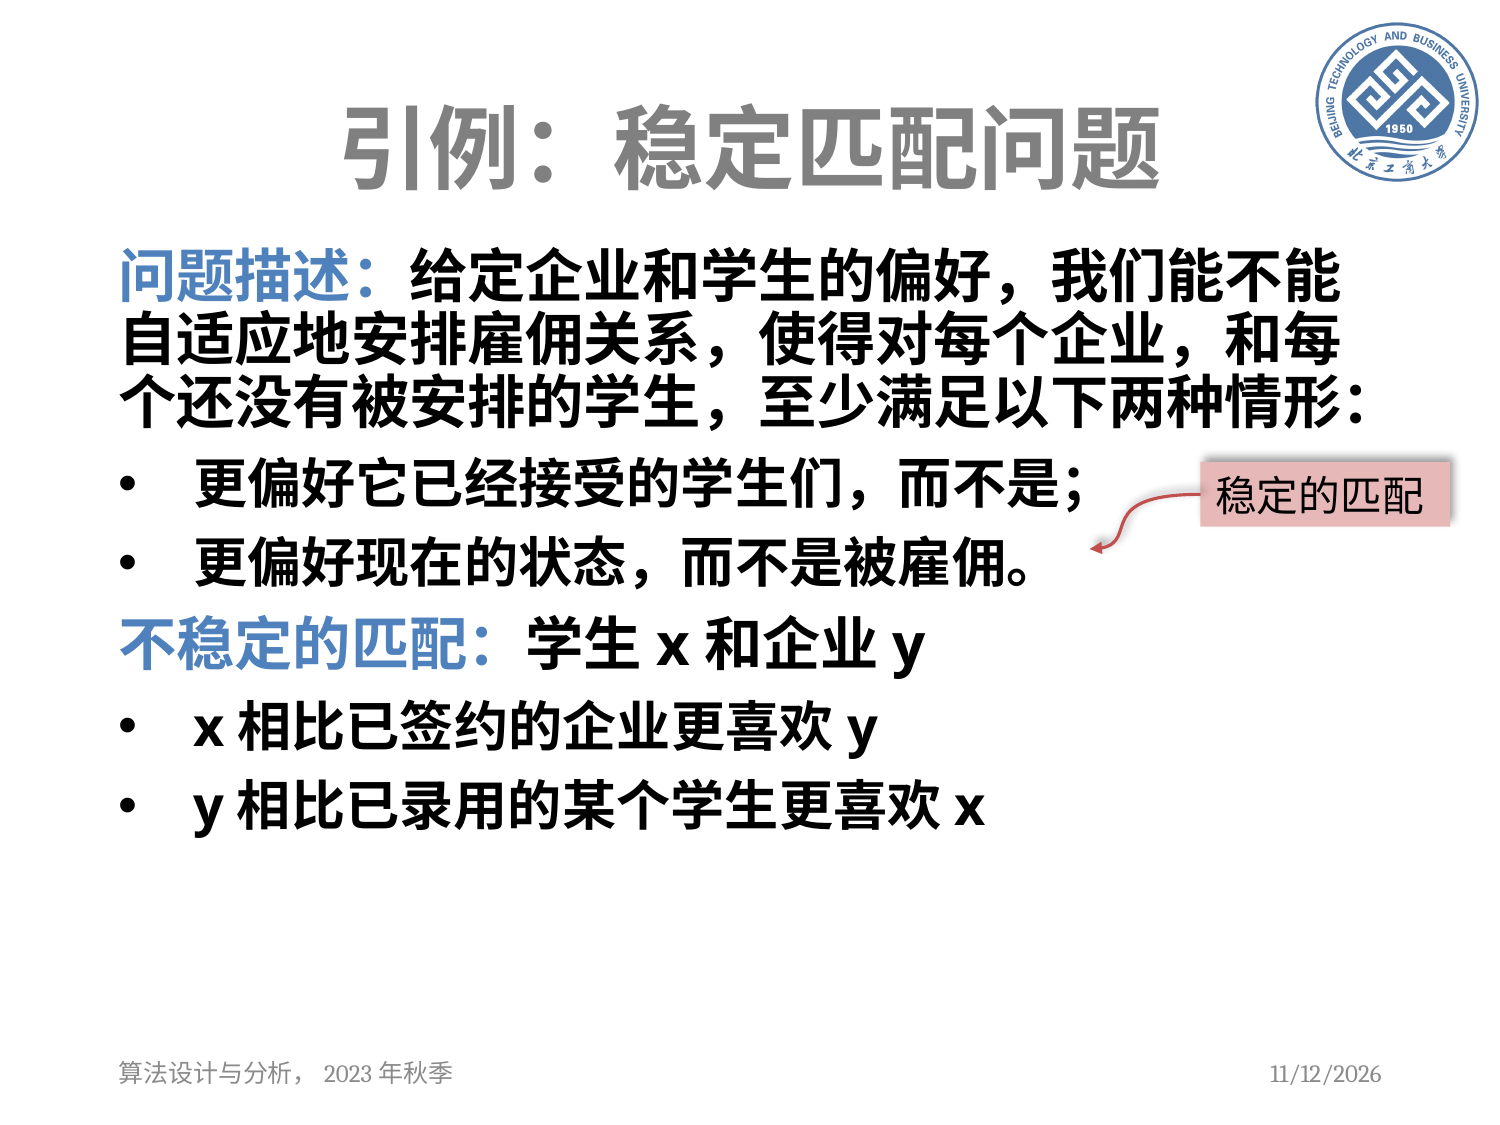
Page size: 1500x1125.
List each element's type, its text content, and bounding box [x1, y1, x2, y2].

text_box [1089, 494, 1201, 549]
title 引例：稳定匹配问题 [103, 87, 1397, 219]
text_box 稳定的匹配 [1200, 461, 1451, 527]
footer 算法设计与分析，2023年秋季 [103, 1042, 1004, 1103]
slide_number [1059, 1042, 1397, 1103]
